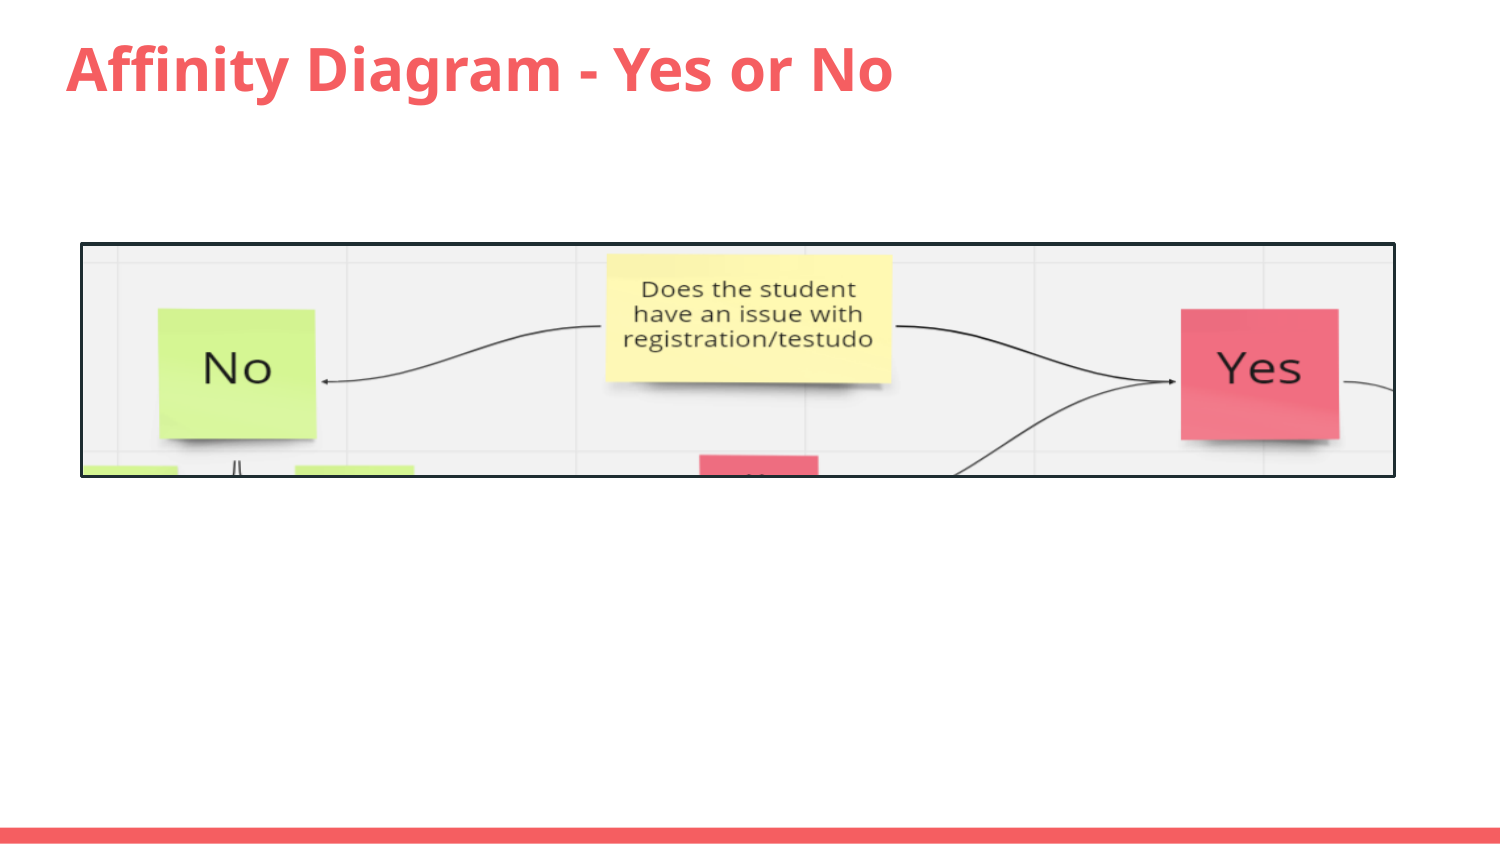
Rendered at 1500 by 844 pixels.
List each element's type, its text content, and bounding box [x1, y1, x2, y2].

picture [83, 245, 1393, 475]
title Affinity Diagram - Yes or No [51, 16, 1449, 119]
